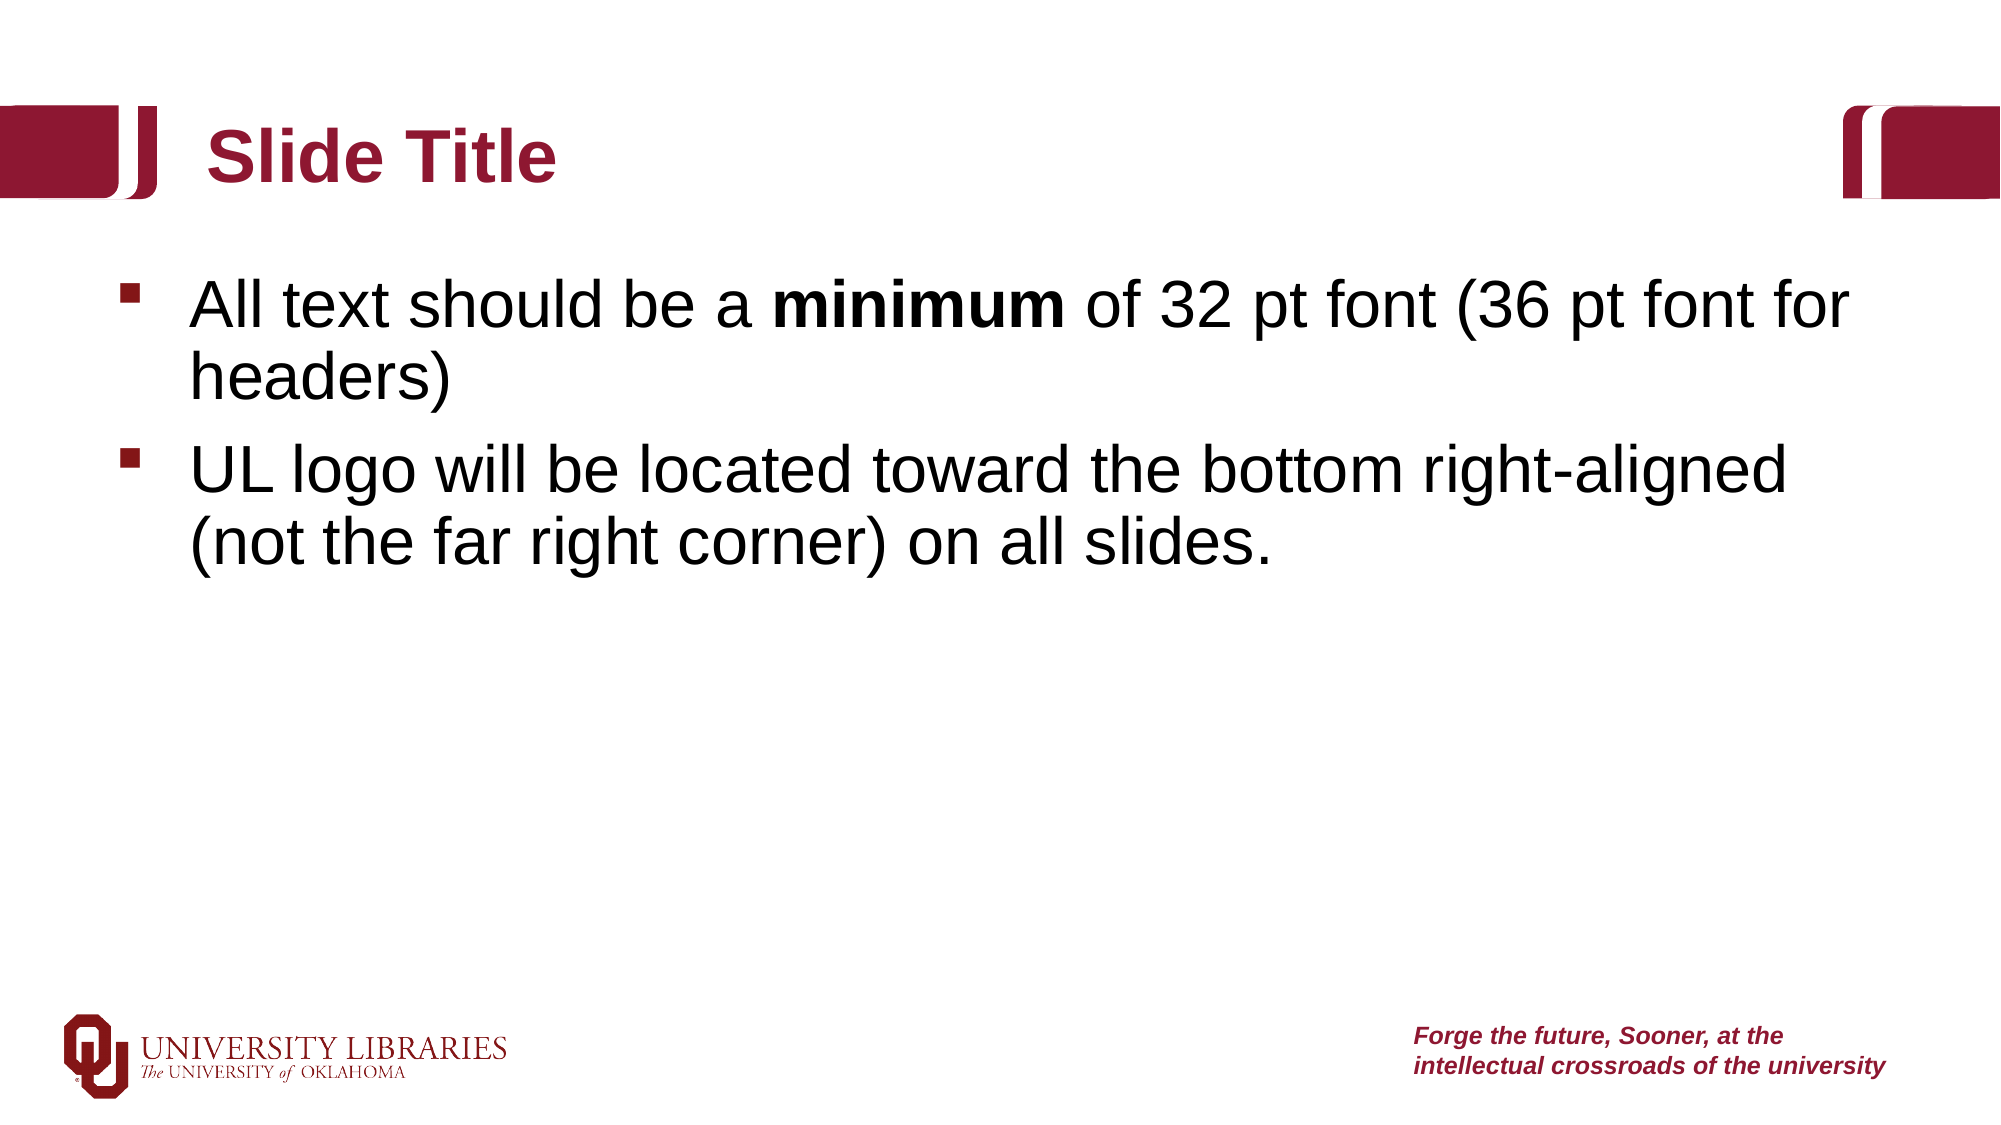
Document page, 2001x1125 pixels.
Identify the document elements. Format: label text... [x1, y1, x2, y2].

title Slide Title [191, 110, 1394, 193]
text_box All text should be a minimum of 32 pt font (36 pt font for headers) UL logo will be located toward the bottom right-aligned (not the far right corner) on all slides. [99, 262, 1900, 939]
picture [41, 988, 532, 1112]
